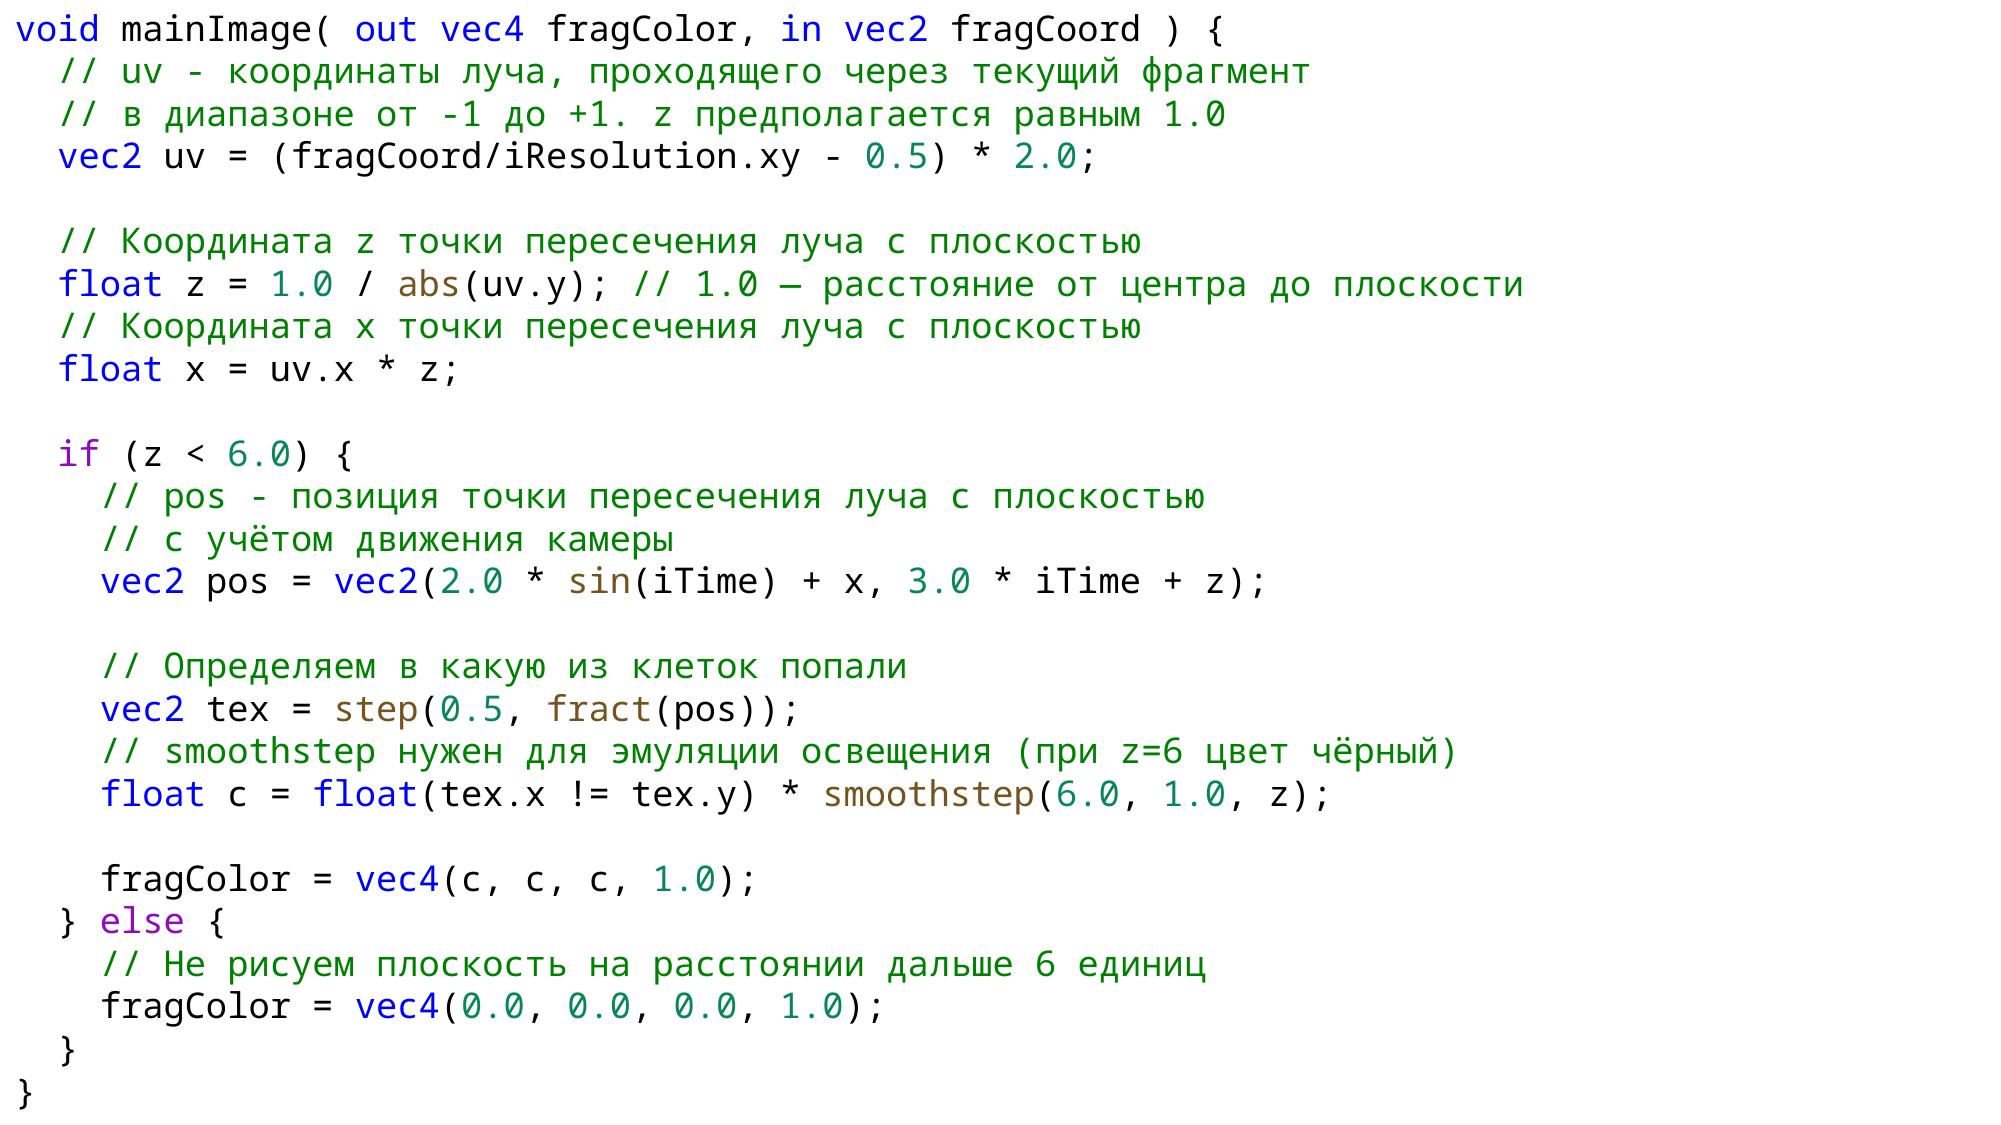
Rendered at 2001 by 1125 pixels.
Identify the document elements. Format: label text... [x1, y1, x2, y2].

text_box void mainImage( out vec4 fragColor, in vec2 fragCoord ) { // uv - координаты луча, проходящего через текущий фрагмент // в диапазоне от -1 до +1. z предполагается равным 1.0 vec2 uv = (fragCoord/iResolution.xy - 0.5) * 2.0; // Координата z точки пересечения луча с плоскостью float z = 1.0 / abs(uv.y); // 1.0 — расстояние от центра до плоскости // Координата x точки пересечения луча с плоскостью float x = uv.x * z; if (z < 6.0) { // pos - позиция точки пересечения луча с плоскостью // с учётом движения камеры vec2 pos = vec2(2.0 * sin(iTime) + x, 3.0 * iTime + z); // Определяем в какую из клеток попали vec2 tex = step(0.5, fract(pos)); // smoothstep нужен для эмуляции освещения (при z=6 цвет чёрный) float c = float(tex.x != tex.y) * smoothstep(6.0, 1.0, z); fragColor = vec4(c, c, c, 1.0); } else { // Не рисуем плоскость на расстоянии дальше 6 единиц fragColor = vec4(0.0, 0.0, 0.0, 1.0); } } [0, 0, 2000, 1119]
